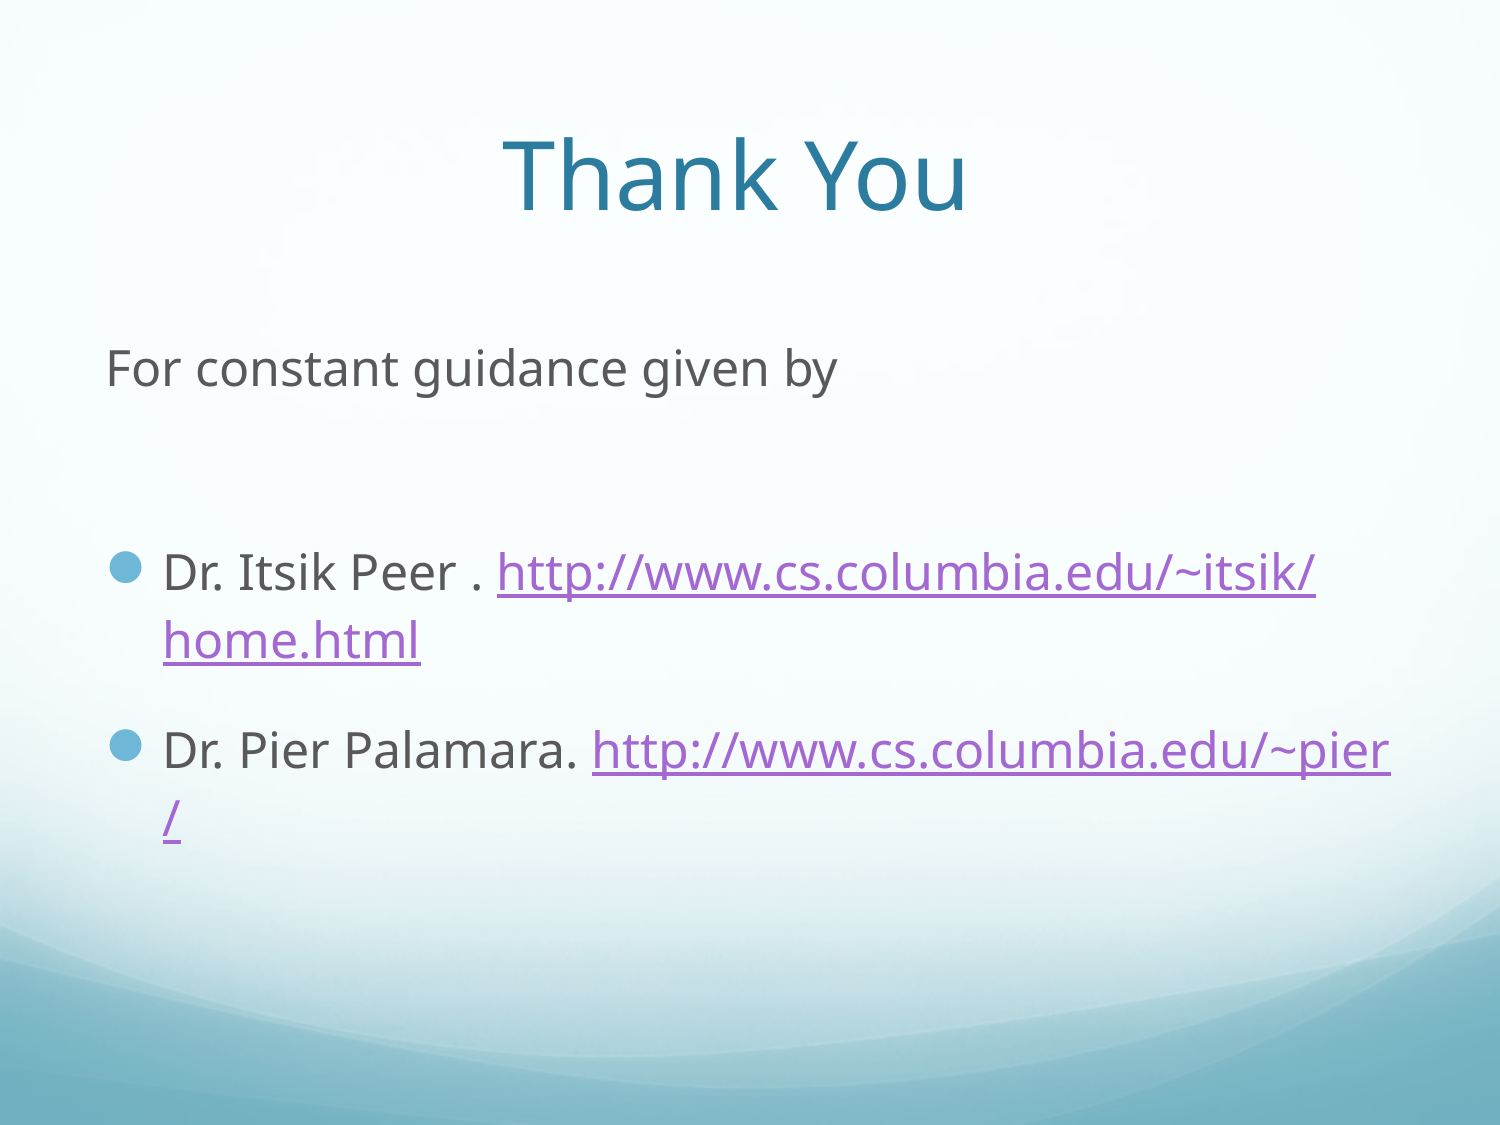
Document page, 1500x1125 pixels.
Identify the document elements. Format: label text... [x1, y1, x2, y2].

list For constant guidance given by Dr. Itsik Peer . http://www.cs.columbia.edu/~itsik/home.html Dr. Pier Palamara. http://www.cs.columbia.edu/~pier/ [90, 262, 1410, 975]
title Thank You [90, 17, 1410, 237]
